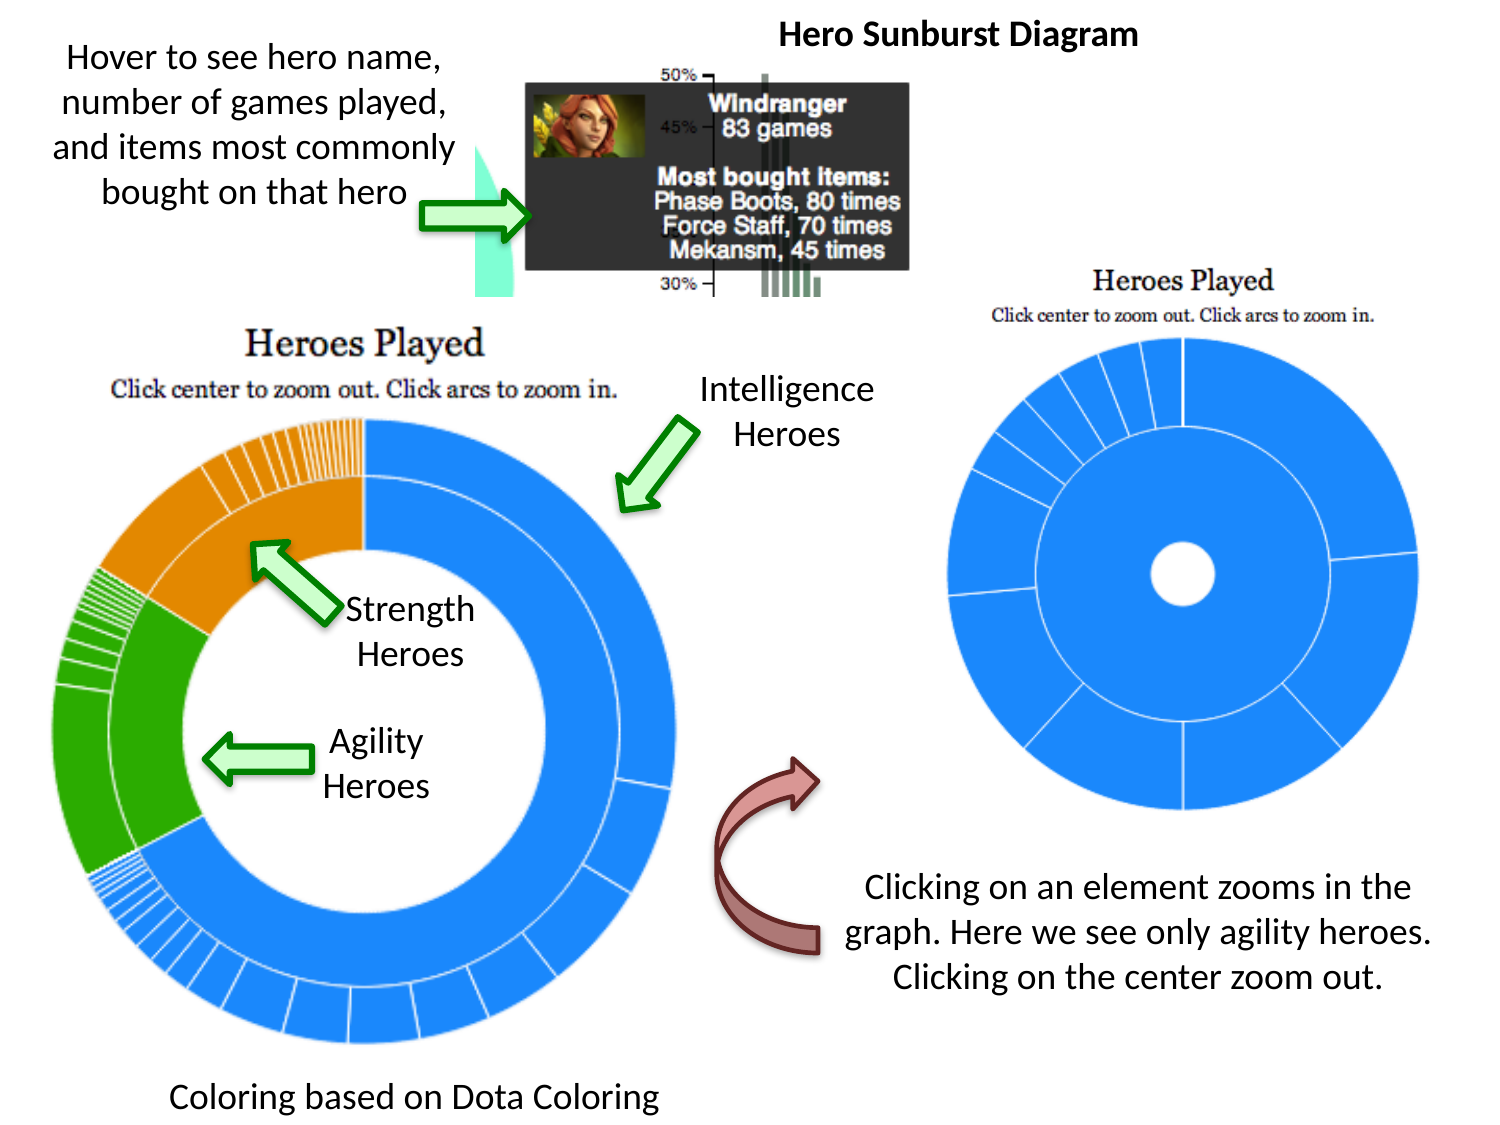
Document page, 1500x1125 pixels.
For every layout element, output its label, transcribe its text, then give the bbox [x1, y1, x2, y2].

text_box [722, 757, 819, 851]
text_box [421, 202, 470, 230]
picture [33, 62, 1473, 1096]
text_box Intelligence Heroes [722, 356, 907, 462]
text_box Hover to see hero name, number of games played, and items most commonly bought on that hero [33, 25, 476, 220]
text_box Hero Sunburst Diagram [763, 1, 1278, 62]
text_box [722, 871, 819, 954]
text_box Coloring based on Dota Coloring [67, 1064, 763, 1125]
text_box Clicking on an element zooms in the graph. Here we see only agility heroes. Clicking on the center zoom out. [818, 854, 1460, 1005]
